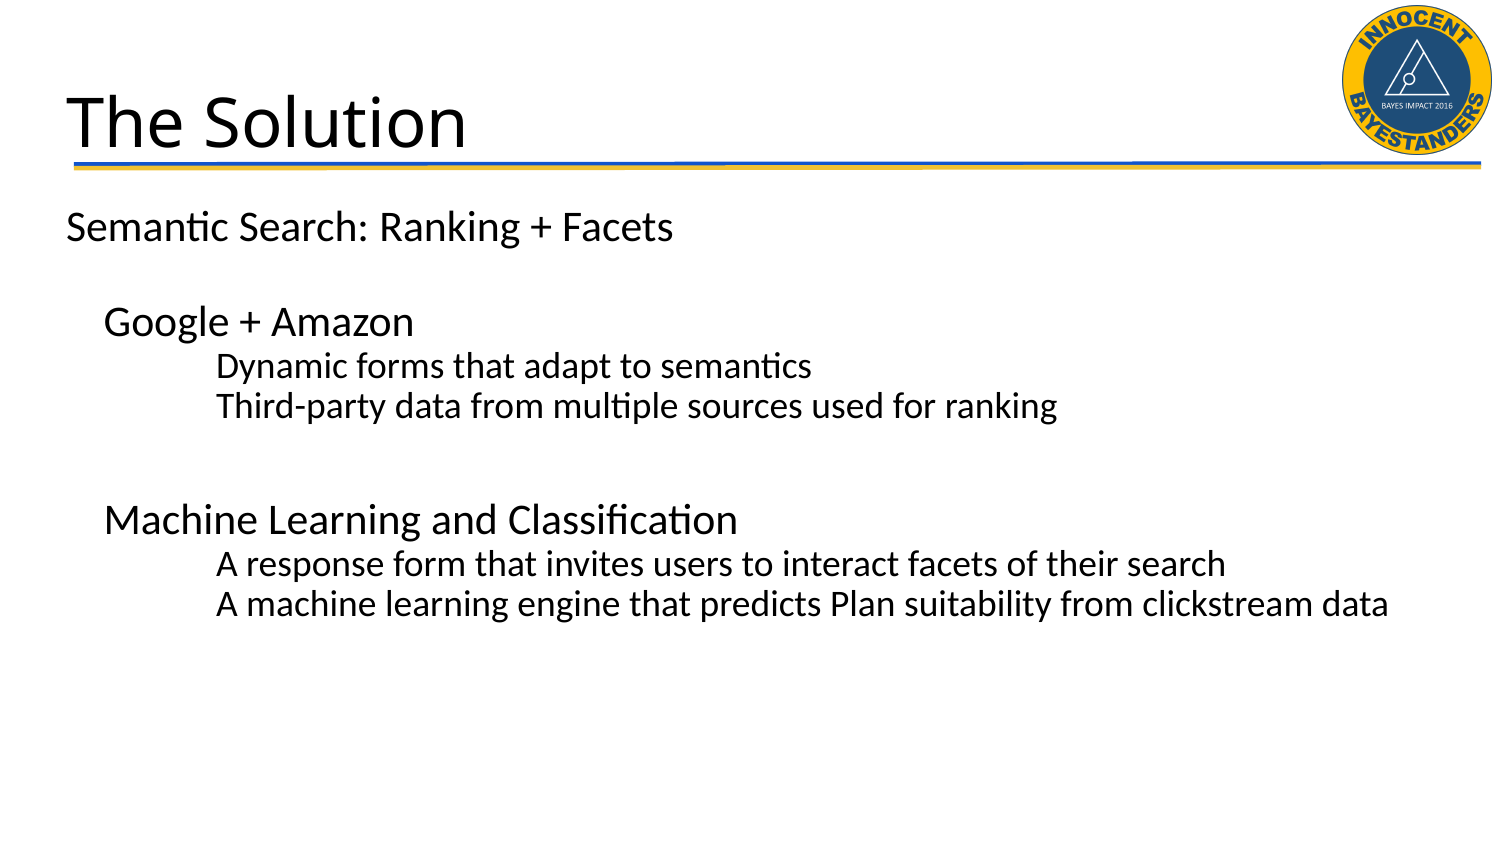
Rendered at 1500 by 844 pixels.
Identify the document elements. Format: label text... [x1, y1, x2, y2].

title The Solution [51, 72, 1449, 167]
list Semantic Search: Ranking + Facets Google + Amazon Dynamic forms that adapt to semantics Third-party data from multiple sources used for ranking Machine Learning and Classification A response form that invites users to interact facets of their search A machine learning engine that predicts Plan suitability from clickstream data [51, 189, 1449, 750]
picture [1342, 5, 1492, 155]
